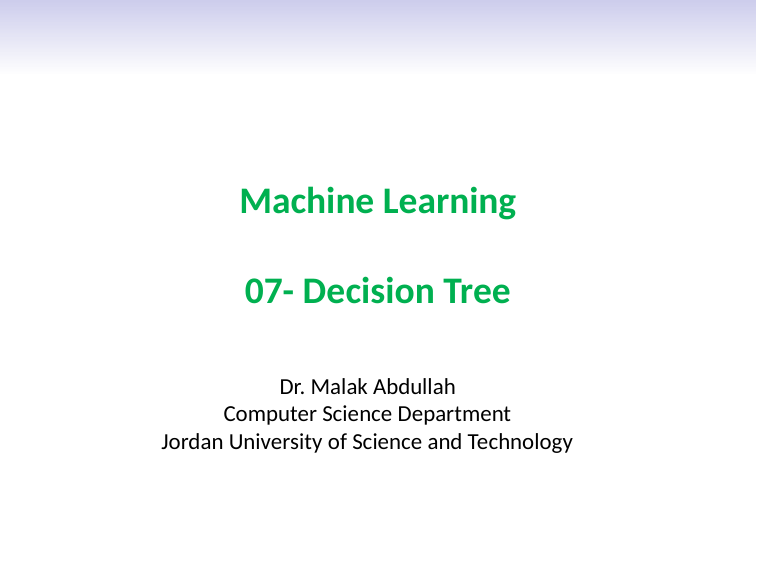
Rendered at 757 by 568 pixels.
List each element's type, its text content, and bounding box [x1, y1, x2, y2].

picture [0, 0, 756, 74]
subtitle Dr. Malak Abdullah Computer Science Department Jordan University of Science and Technology [103, 371, 633, 455]
title Machine Learning 07- Decision Tree [56, 175, 700, 313]
